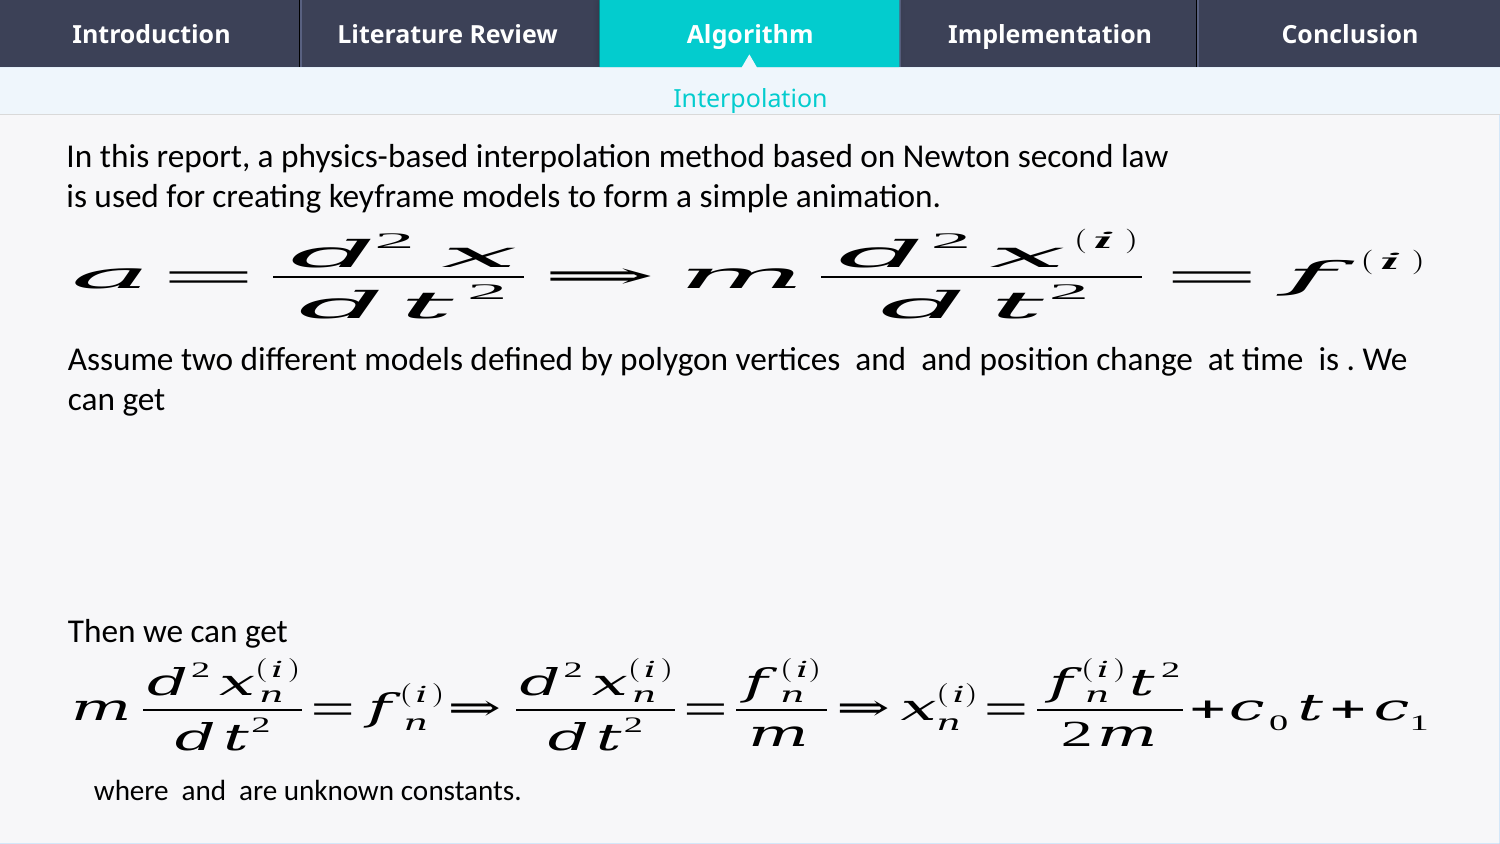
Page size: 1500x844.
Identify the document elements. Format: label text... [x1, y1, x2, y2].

text_box Conclusion [1199, 9, 1500, 59]
text_box Literature Review [297, 9, 599, 59]
text_box Introduction [0, 9, 297, 59]
text_box Interpolation [658, 59, 844, 120]
text_box Algorithm [599, 9, 899, 59]
text_box Implementation [899, 9, 1199, 59]
text_box Then we can get [53, 601, 1447, 657]
